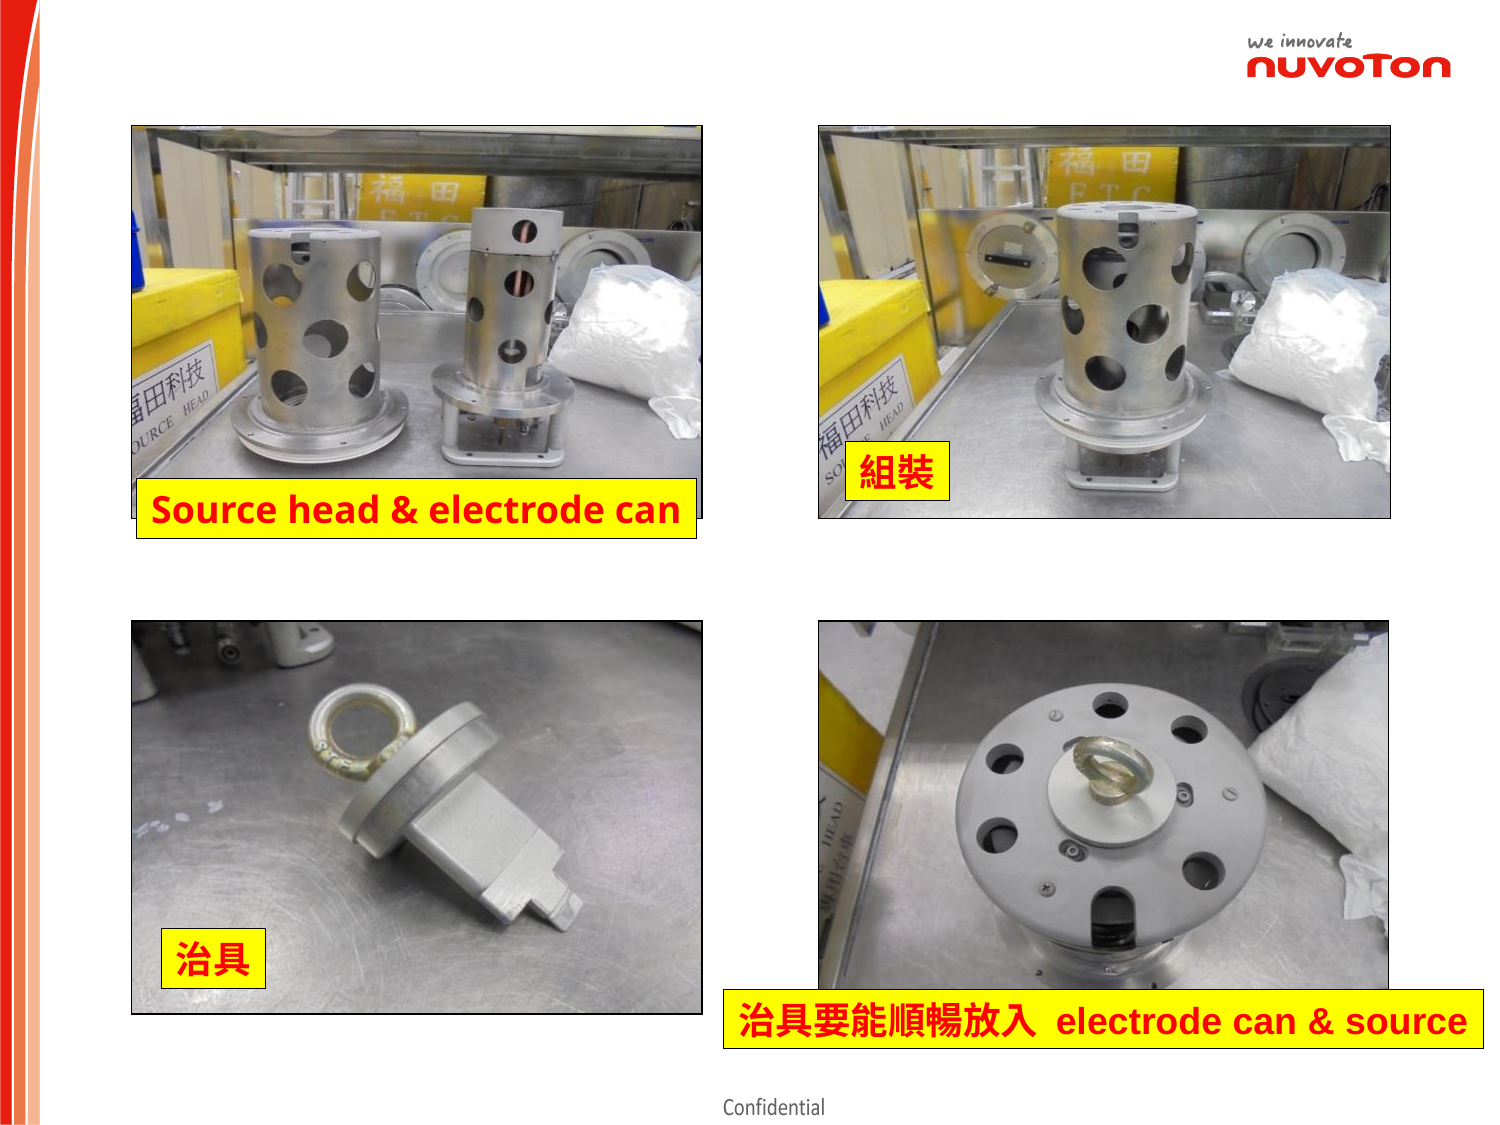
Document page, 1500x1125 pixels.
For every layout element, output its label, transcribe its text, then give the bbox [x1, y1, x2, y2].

text_box Source head & electrode can [136, 527, 697, 539]
text_box 治具要能順暢放入 electrode can & source [723, 989, 1484, 1049]
picture [0, 0, 1500, 1125]
